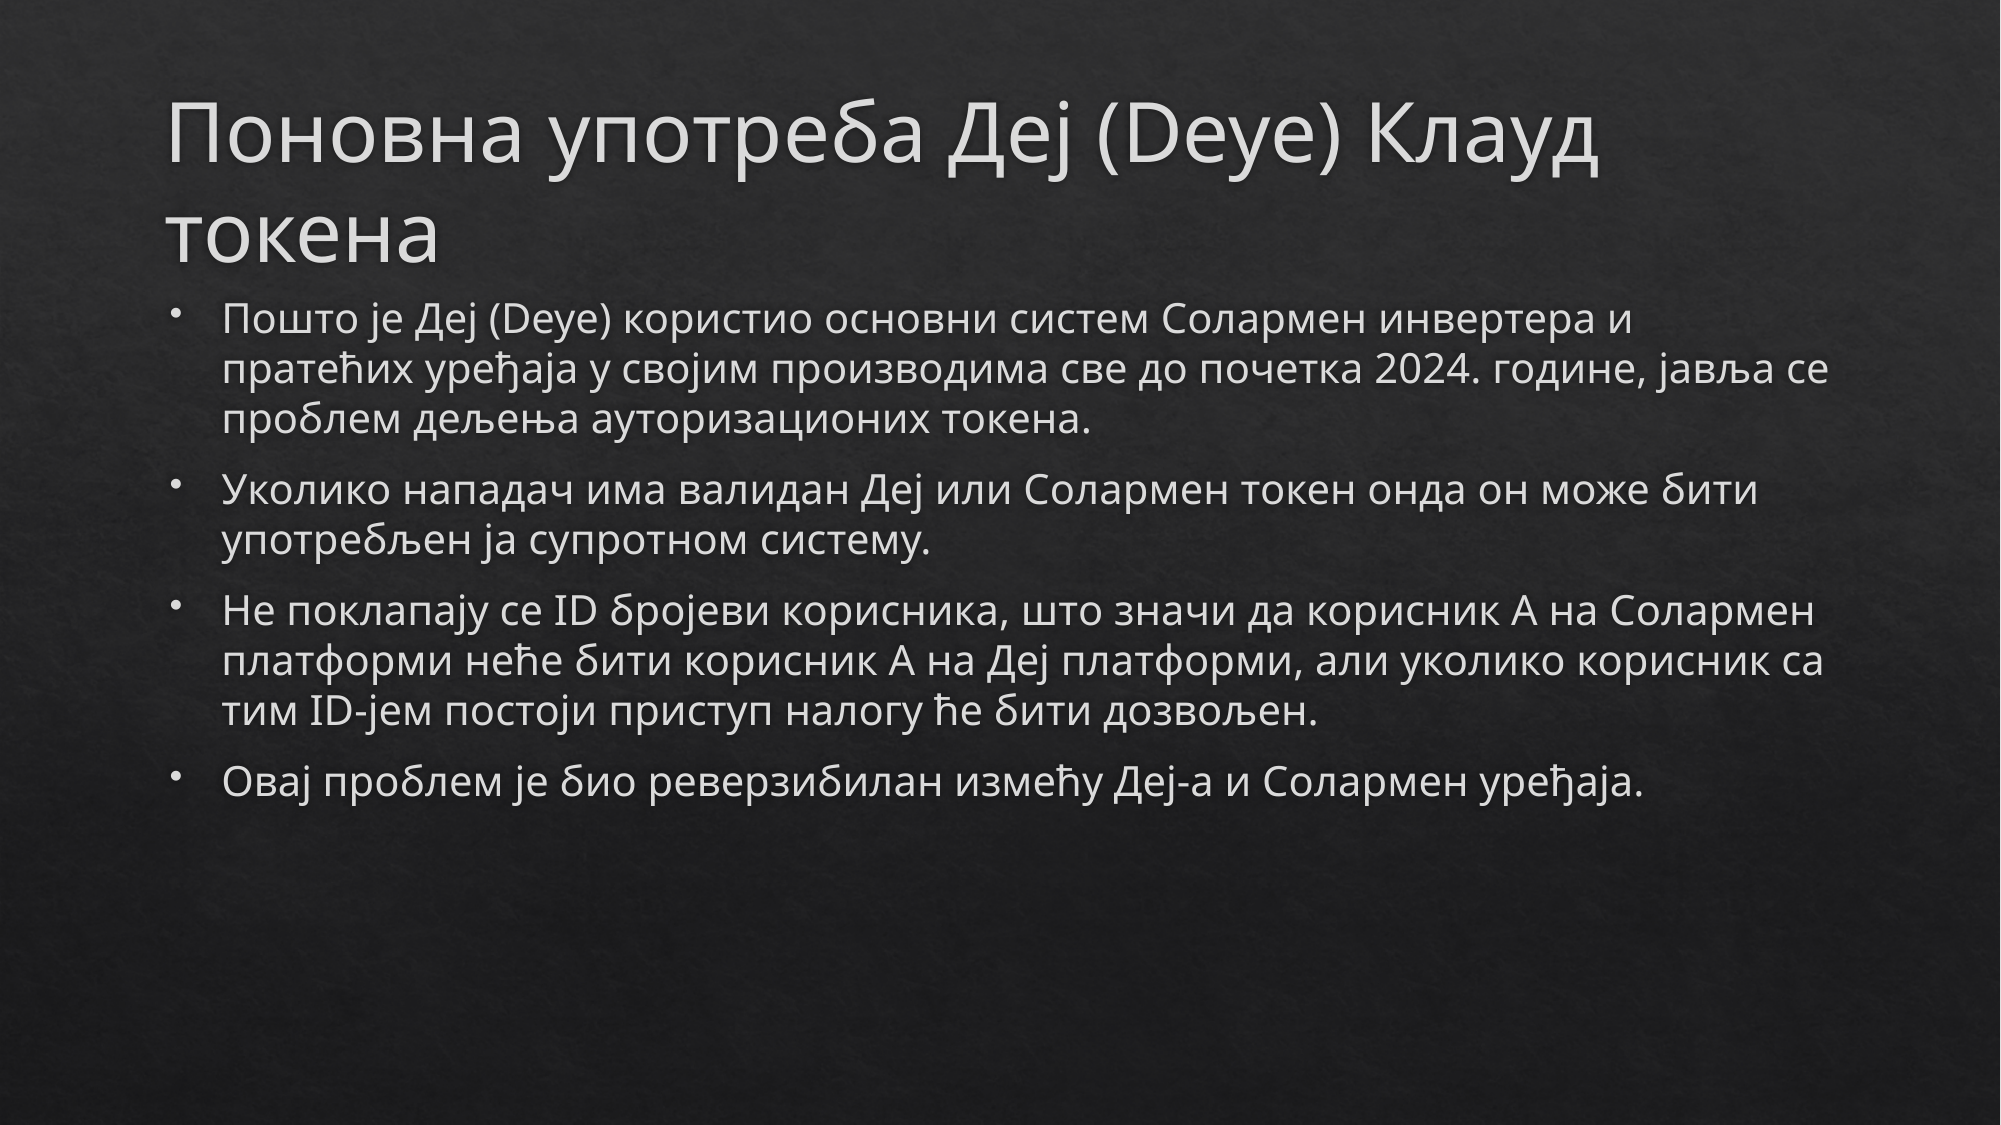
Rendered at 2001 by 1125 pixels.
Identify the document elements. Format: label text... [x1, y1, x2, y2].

title Поновна употреба Деј (Deye) Клауд токена [149, 99, 1849, 260]
list Пошто је Деј (Deye) користио основни систем Солармен инвертера и пратећих уређаја у својим производима све до почетка 2024. године, јавља се проблем дељења ауторизационих токена. Уколико нападач има валидан Деј или Солармен токен онда он може бити употребљен ја супротном систему. Не поклапају се ID бројеви корисника, што значи да корисник А на Солармен платформи неће бити корисник А на Деј платформи, али уколико корисник са тим ID-јем постоји приступ налогу ће бити дозвољен. Овај проблем је био реверзибилан измећу Деј-а и Солармен уређаја. [149, 284, 1849, 950]
